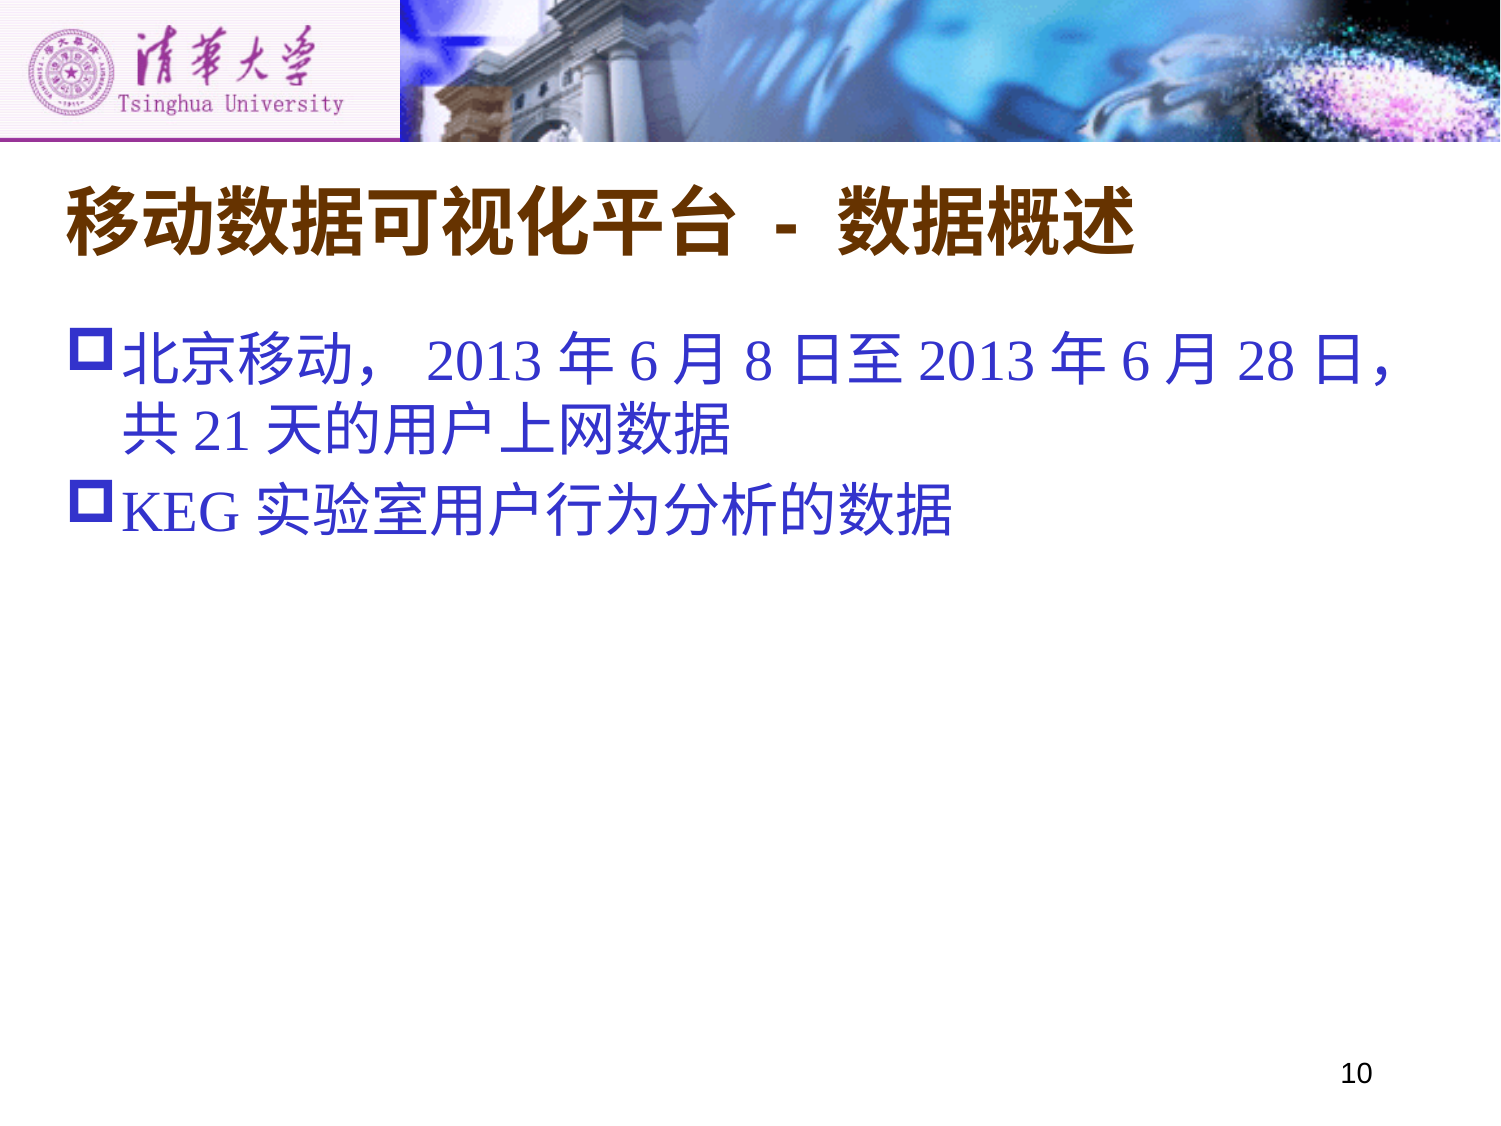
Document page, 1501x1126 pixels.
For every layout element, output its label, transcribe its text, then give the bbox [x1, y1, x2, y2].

picture [0, 0, 1501, 142]
slide_number 10 [1075, 1049, 1389, 1101]
list 北京移动，2013年6月8日至2013年6月28日，共21天的用户上网数据 KEG实验室用户行为分析的数据 [50, 314, 1451, 1036]
title 移动数据可视化平台 - 数据概述 [49, 160, 1451, 280]
